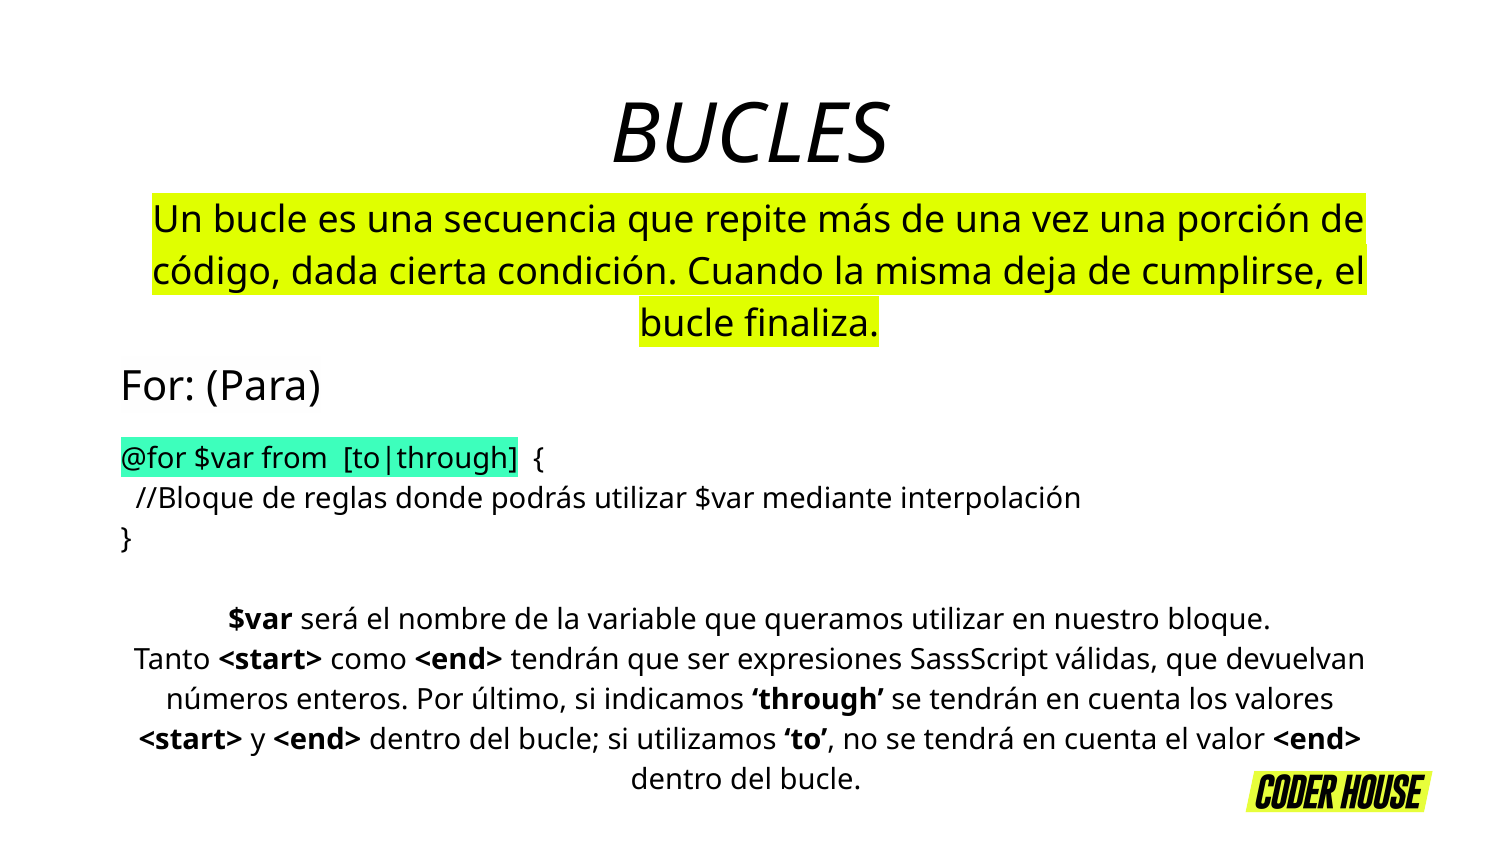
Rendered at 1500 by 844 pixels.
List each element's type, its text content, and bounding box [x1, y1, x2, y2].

text_box BUCLES [105, 49, 1395, 164]
text_box Un bucle es una secuencia que repite más de una vez una porción de código, dada cierta condición. Cuando la misma deja de cumplirse, el bucle finaliza. [114, 238, 1404, 422]
text_box For: (Para) @for $var from [to|through] { //Bloque de reglas donde podrás utilizar $var mediante interpolación } $var será el nombre de la variable que queramos utilizar en nuestro bloque. Tanto <start> como <end> tendrán que ser expresiones SassScript válidas, que devuelvan números enteros. Por último, si indicamos ‘through’ se tendrán en cuenta los valores <start> y <end> dentro del bucle; si utilizamos ‘to’, no se tendrá en cuenta el valor <end> dentro del bucle. [105, 336, 1395, 725]
picture [1241, 764, 1437, 819]
